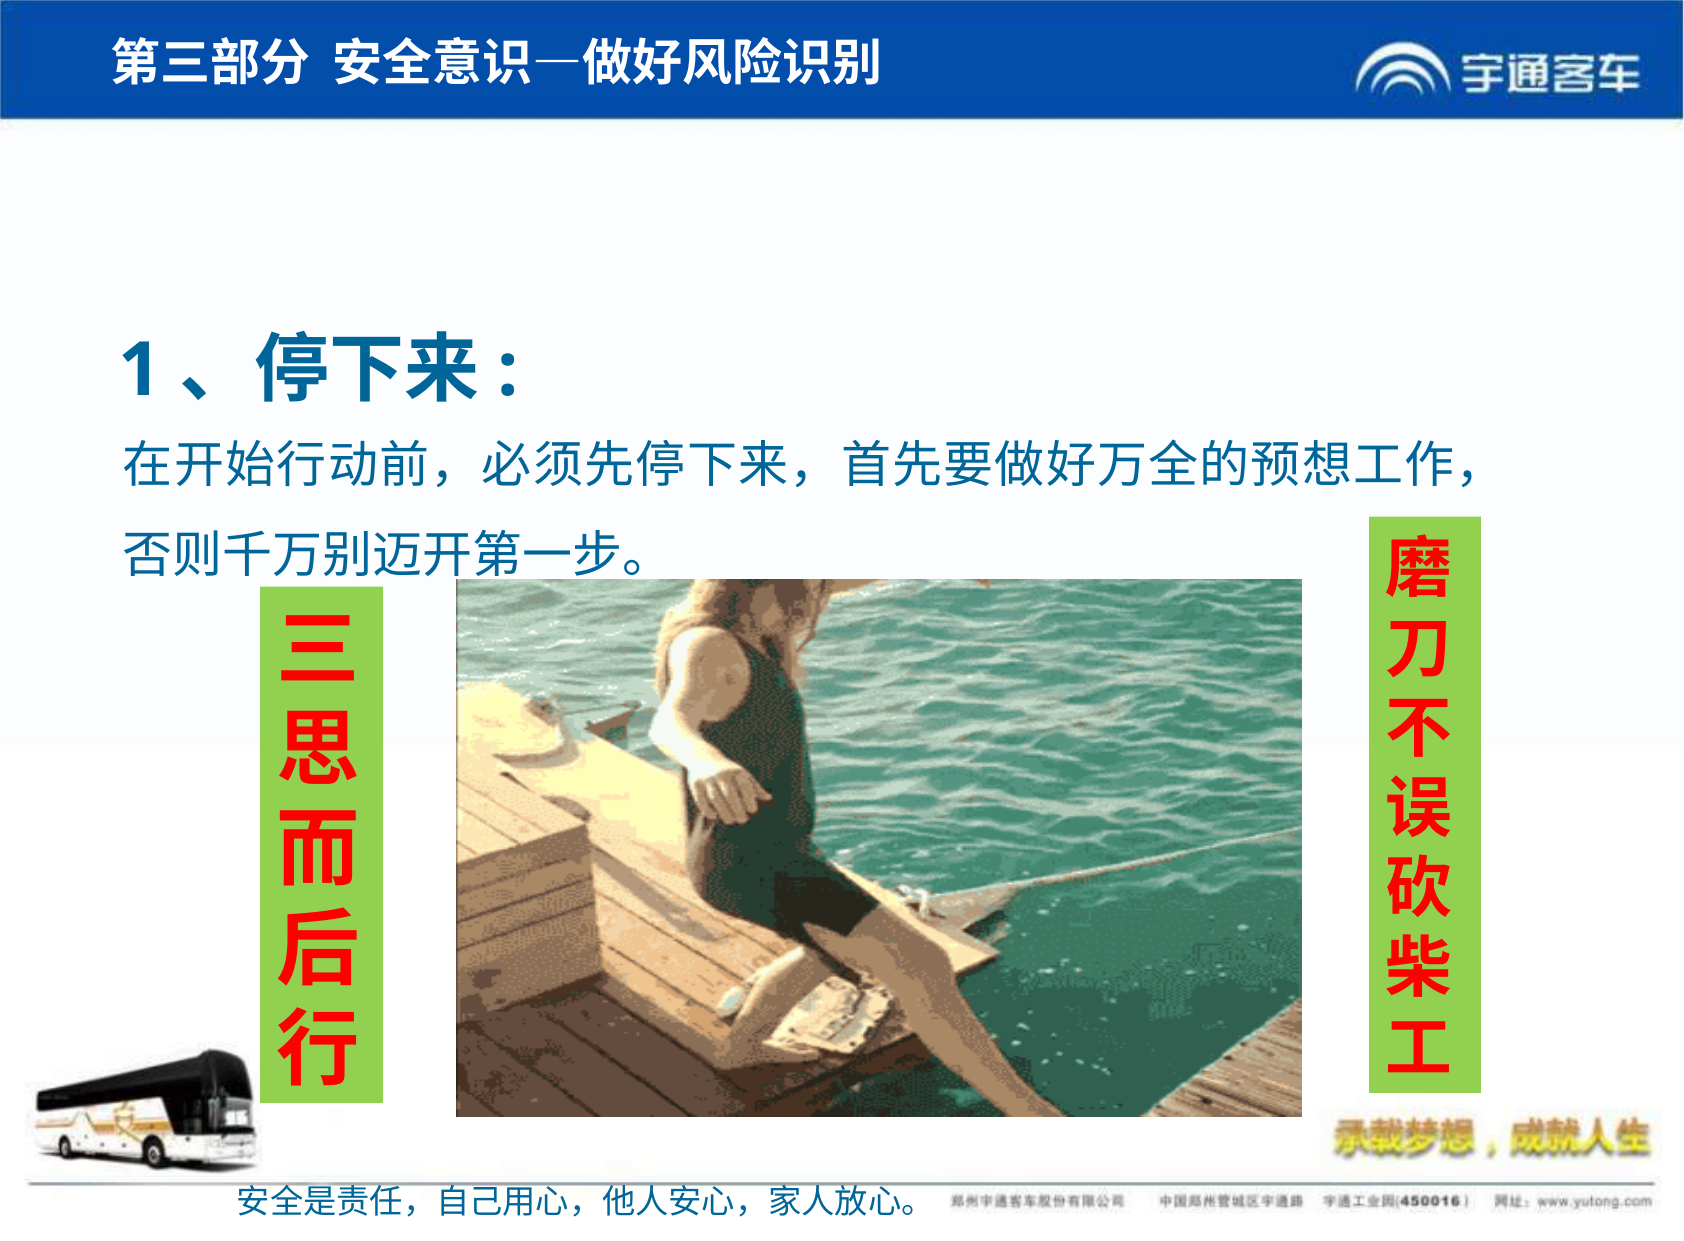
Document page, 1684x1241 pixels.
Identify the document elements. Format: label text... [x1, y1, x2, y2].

text_box 在开始行动前，必须先停下来，首先要做好万全的预想工作，否则千万别迈开第一步。 [108, 394, 1521, 590]
text_box 第三部分 安全意识—做好风险识别 [93, 22, 1084, 96]
text_box 磨刀不误砍柴工 [1369, 516, 1481, 1093]
text_box 1、停下来: [99, 288, 1575, 421]
text_box 三思而后行 [260, 586, 384, 1104]
title [165, 99, 1560, 255]
picture [0, 0, 1684, 1241]
